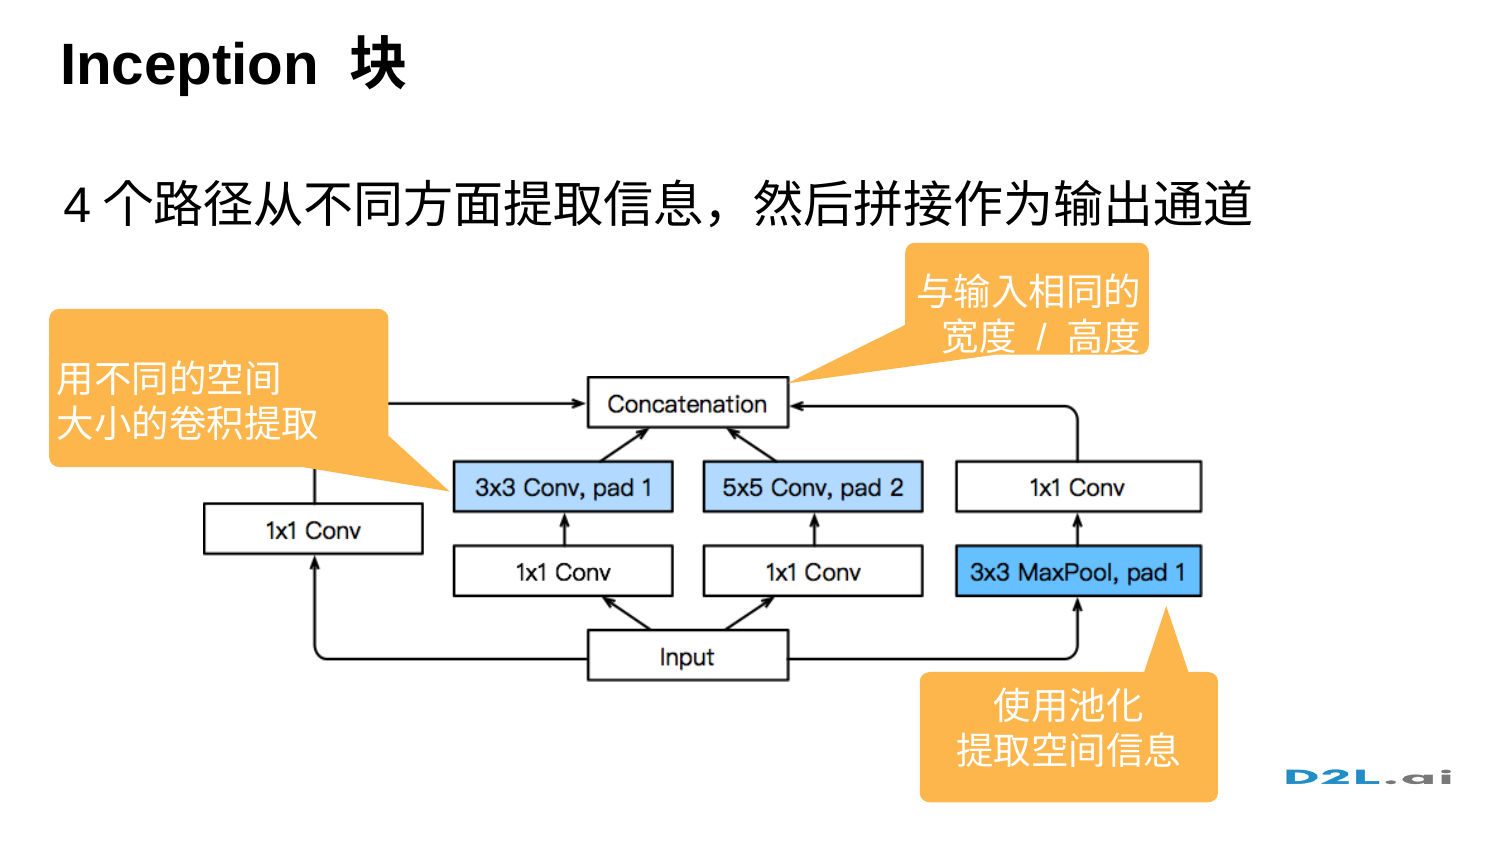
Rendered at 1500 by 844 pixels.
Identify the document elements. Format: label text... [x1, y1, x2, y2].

text_box 使用池化 提取空间信息 [919, 671, 1218, 803]
text_box 用不同的空间 大小的卷积提取 [49, 308, 389, 468]
title Inception 块 [52, 18, 1400, 109]
text_box 与输入相同的 宽度 / 高度 [802, 242, 1149, 376]
picture [202, 376, 1204, 683]
picture [1284, 745, 1454, 806]
list 4个路径从不同方面提取信息，然后拼接作为输出通道 [55, 165, 1403, 321]
